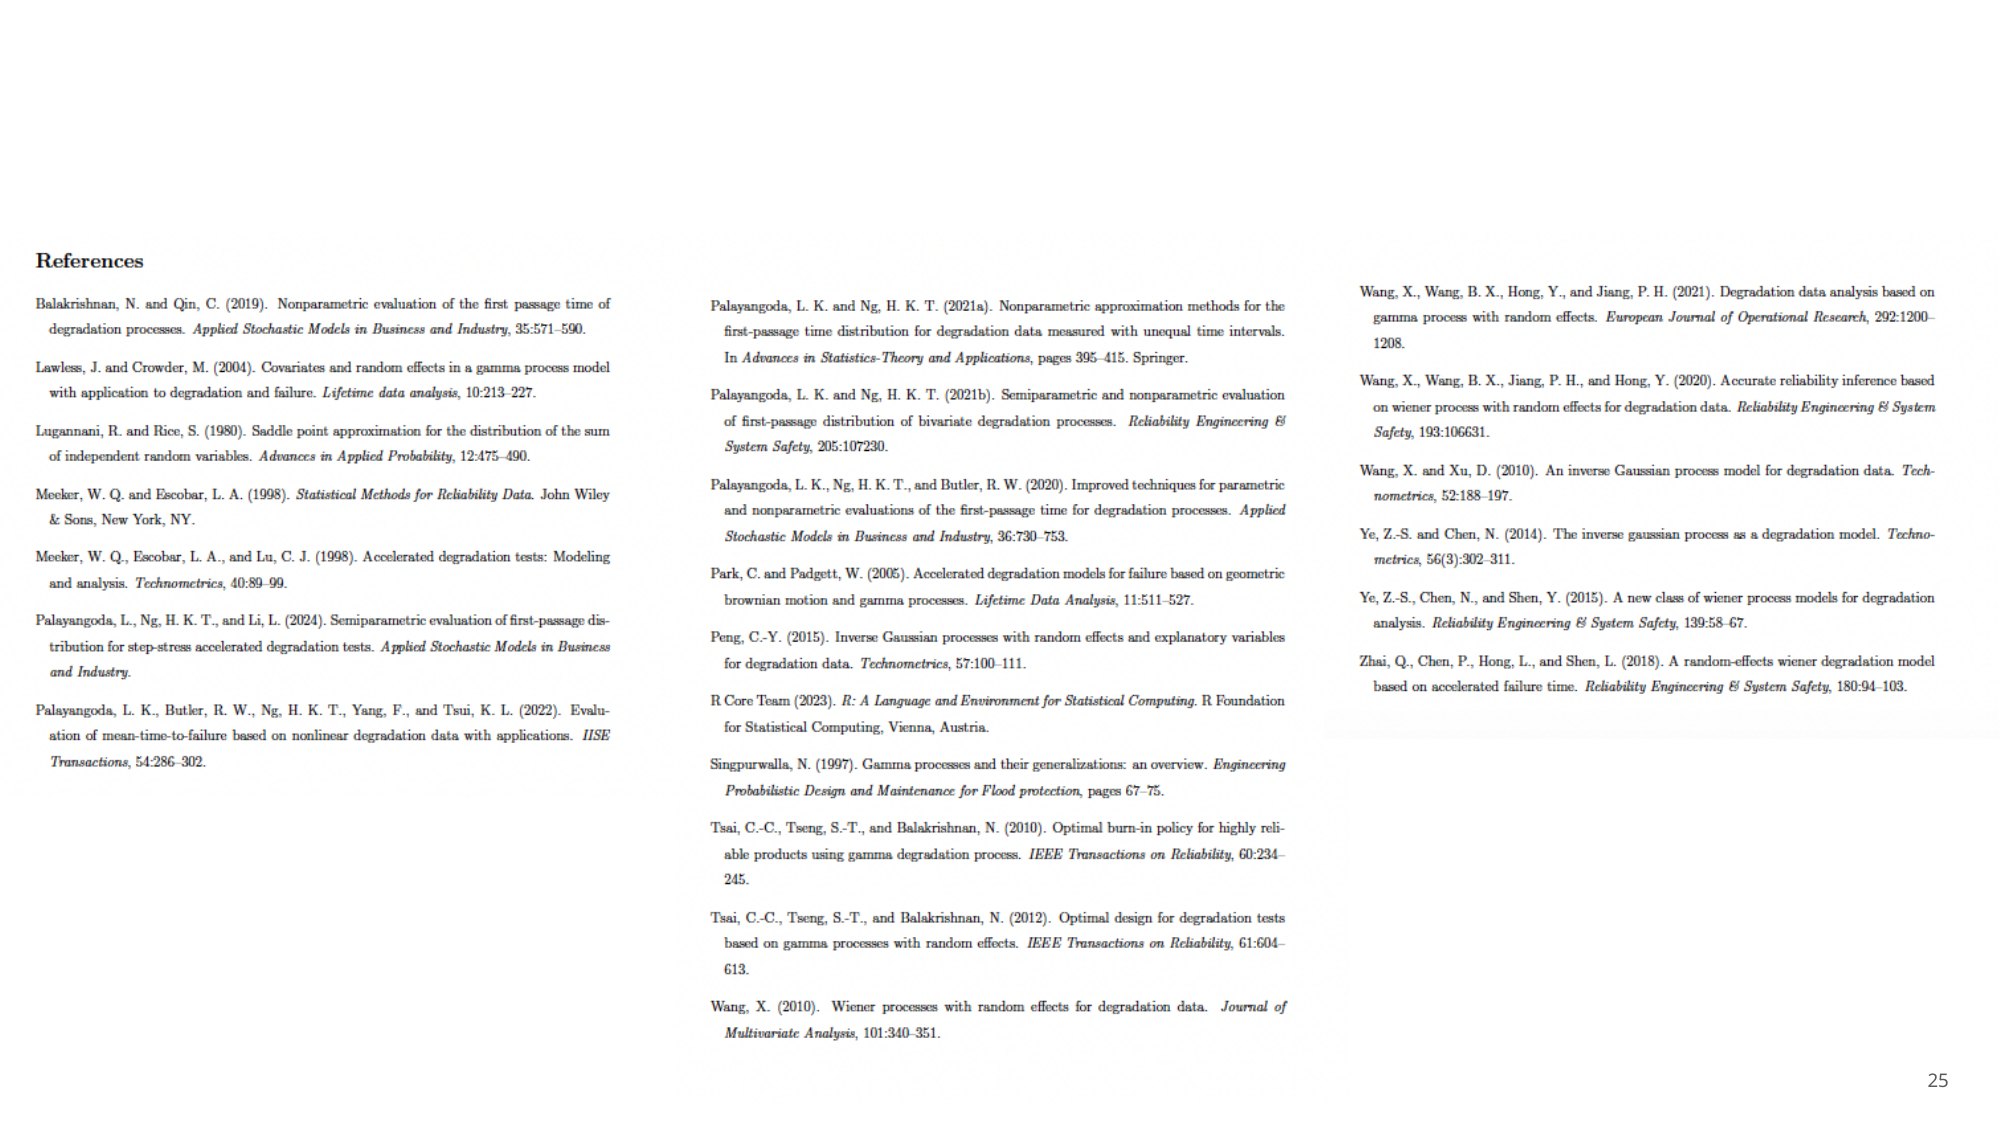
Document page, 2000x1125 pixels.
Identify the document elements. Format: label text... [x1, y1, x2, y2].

picture [0, 231, 2000, 1104]
slide_number 25 [1912, 1061, 1989, 1103]
